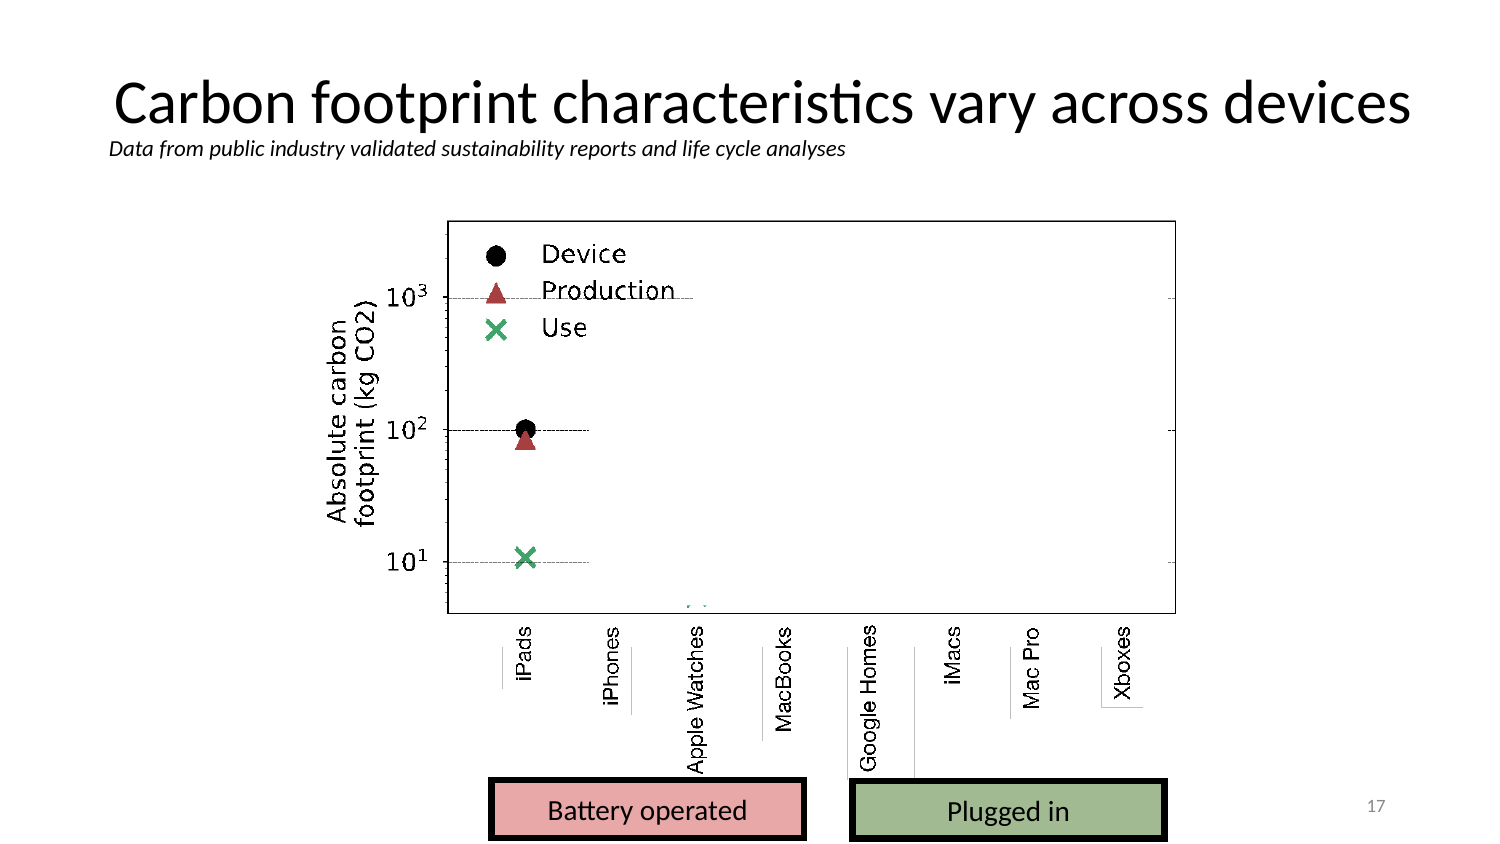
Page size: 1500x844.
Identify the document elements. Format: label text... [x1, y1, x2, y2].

picture [299, 194, 1201, 783]
text_box Plugged in [852, 789, 1165, 839]
text_box Battery operated [491, 789, 804, 838]
slide_number 17 [1165, 782, 1397, 827]
title Carbon footprint characteristics vary across devices [103, 21, 1462, 185]
text_box Data from public industry validated sustainability reports and life cycle analyses [97, 127, 1403, 167]
